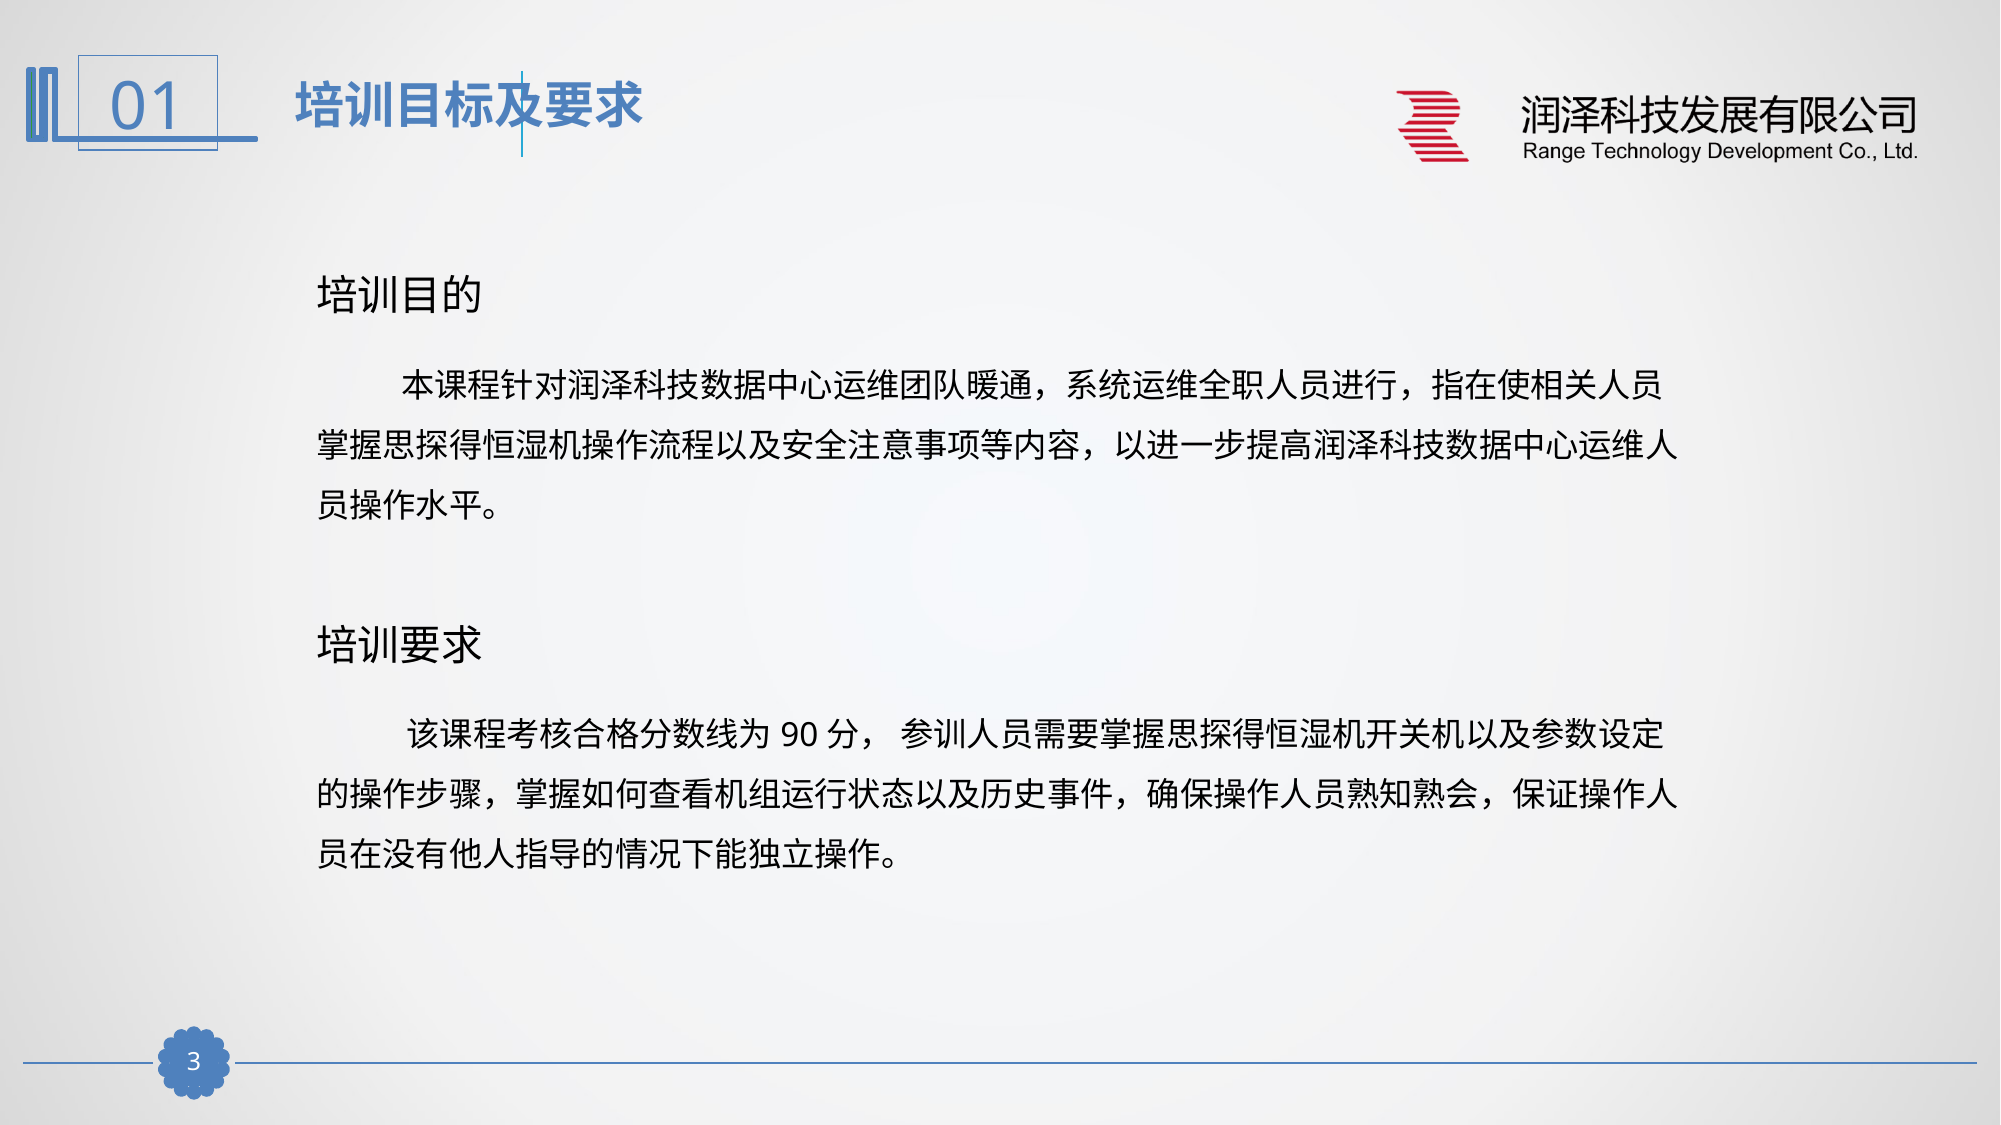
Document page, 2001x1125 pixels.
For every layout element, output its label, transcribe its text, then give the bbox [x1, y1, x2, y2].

slide_number 2 [170, 1039, 218, 1086]
text_box 培训目标及要求 [279, 66, 1733, 142]
text_box 培训要求 该课程考核合格分数线为90分， 参训人员需要掌握思探得恒湿机开关机以及参数设定的操作步骤，掌握如何查看机组运行状态以及历史事件，确保操作人员熟知熟会，保证操作人员在没有他人指导的情况下能独立操作。 [301, 586, 1708, 881]
picture [0, 0, 2001, 1125]
text_box 培训目的 本课程针对润泽科技数据中心运维团队暖通，系统运维全职人员进行，指在使相关人员掌握思探得恒湿机操作流程以及安全注意事项等内容，以进一步提高润泽科技数据中心运维人员操作水平。 [301, 236, 1708, 532]
